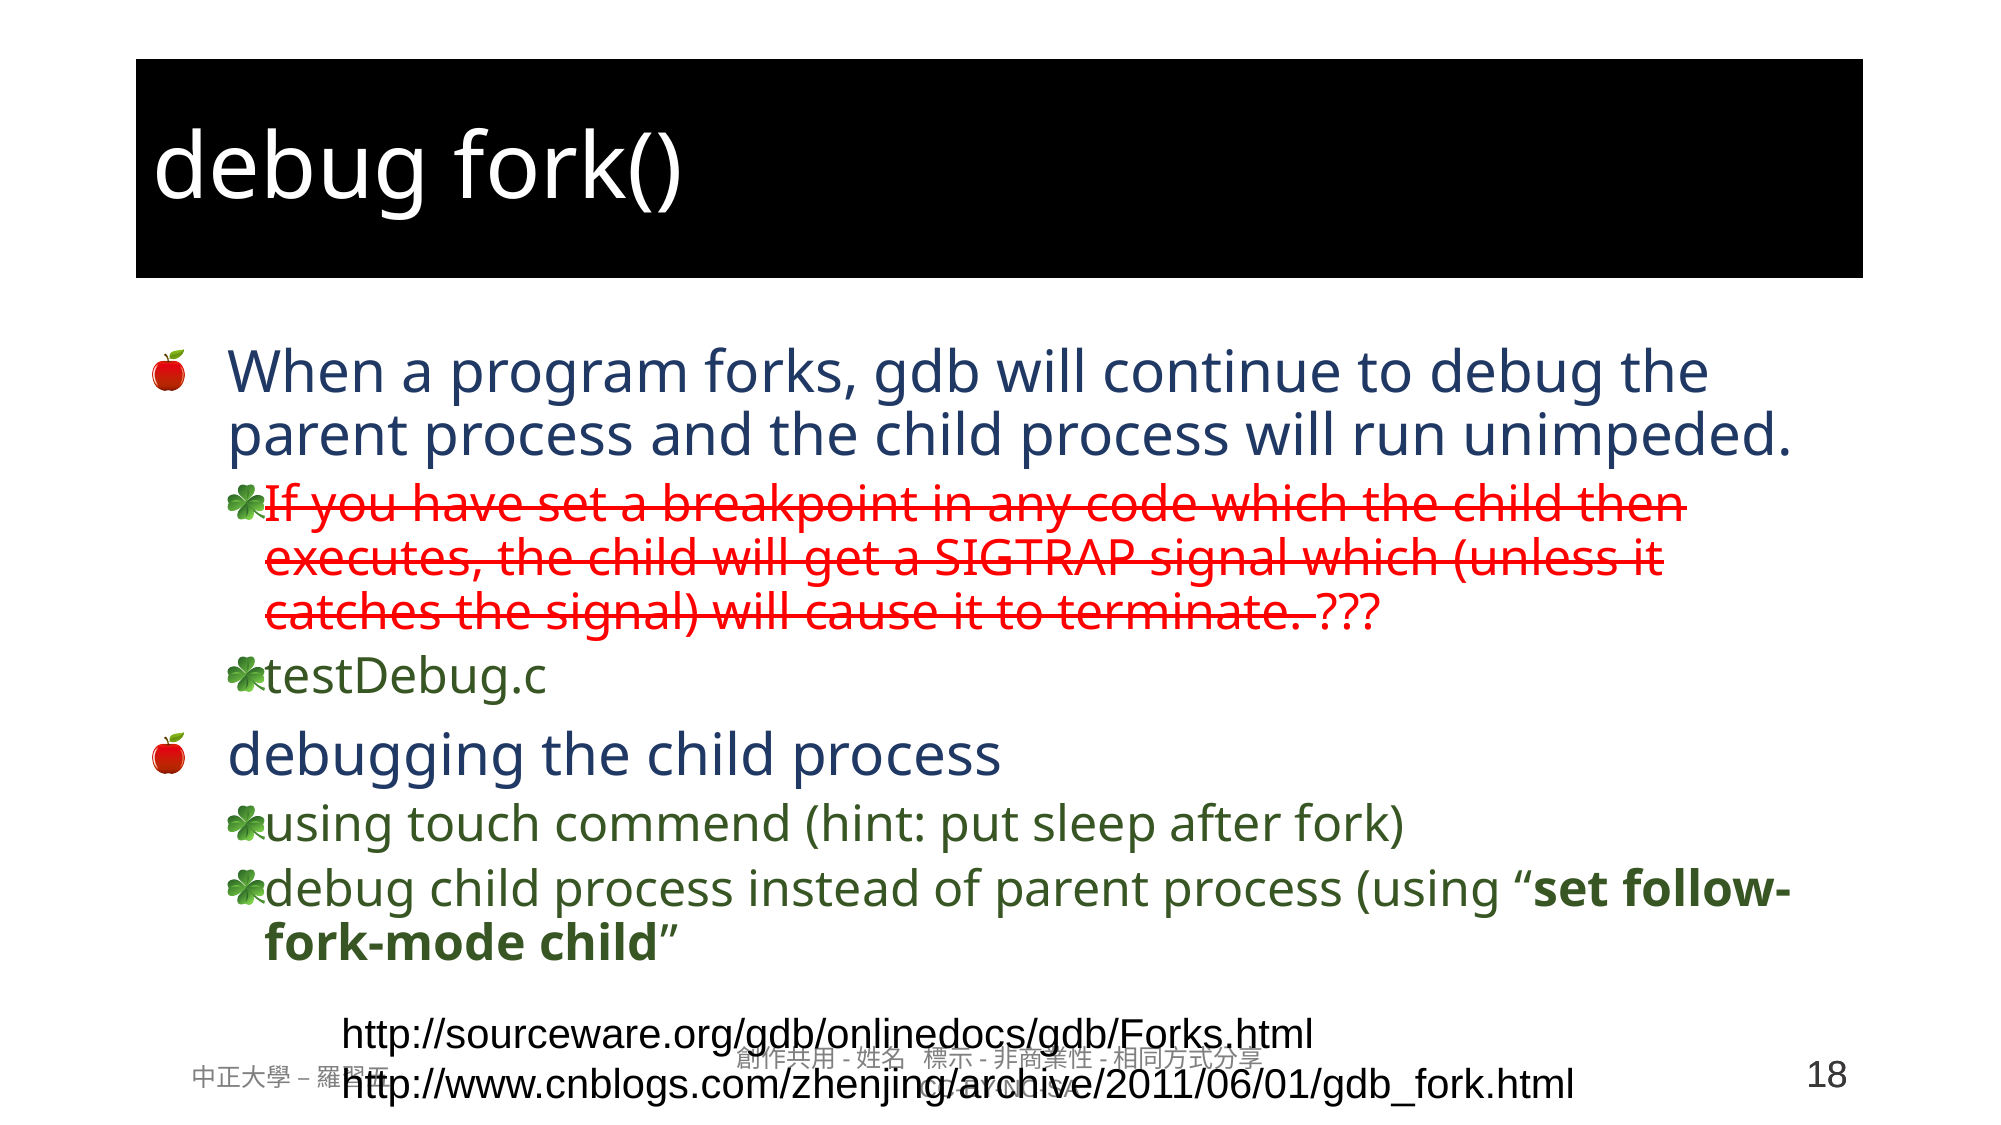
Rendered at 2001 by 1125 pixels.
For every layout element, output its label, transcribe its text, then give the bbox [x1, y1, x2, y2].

text_box http://sourceware.org/gdb/onlinedocs/gdb/Forks.html http://www.cnblogs.com/zhenjing/archive/2011/06/01/gdb_fork.html [326, 999, 1674, 1115]
picture [227, 484, 263, 520]
list When a program forks, gdb will continue to debug the parent process and the child process will run unimpeded. If you have set a breakpoint in any code which the child then executes, the child will get a SIGTRAP signal which (unless it catches the signal) will cause it to terminate. ??? testDebug.c debugging the child process using touch commend (hint: put sleep after fork) debug child process instead of parent process (using “set follow-fork-mode child” [137, 299, 1863, 1014]
picture [227, 656, 263, 692]
title debug fork() [136, 59, 1863, 278]
picture [152, 732, 194, 774]
picture [152, 349, 194, 391]
picture [227, 805, 263, 841]
picture [227, 869, 263, 905]
